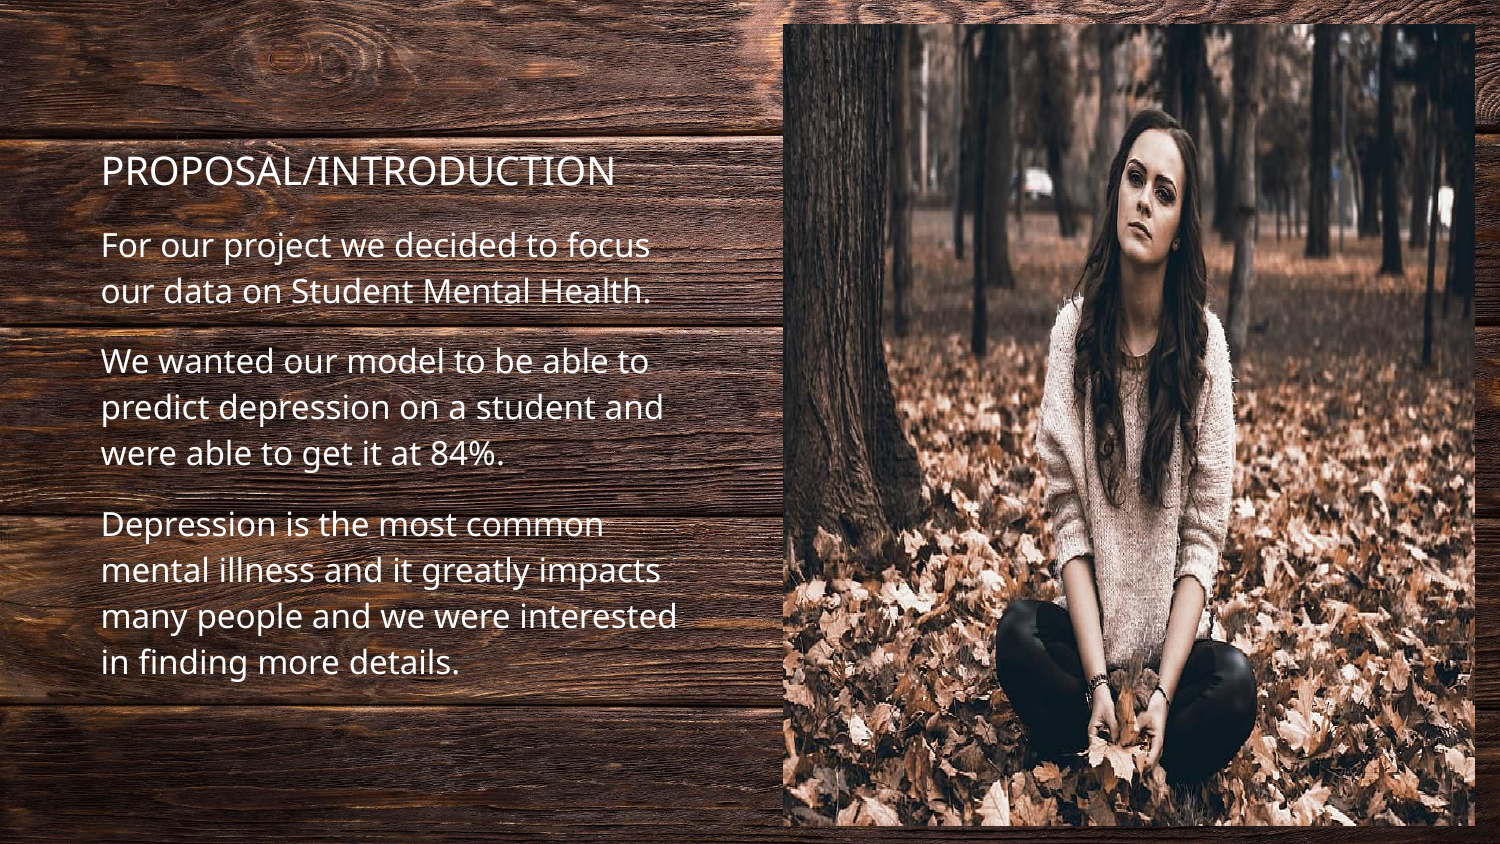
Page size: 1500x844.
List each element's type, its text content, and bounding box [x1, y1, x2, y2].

text_box PROPOSAL/INTRODUCTION For our project we decided to focus our data on Student Mental Health. We wanted our model to be able to predict depression on a student and were able to get it at 84%. Depression is the most common mental illness and it greatly impacts many people and we were interested in finding more details. [85, 123, 696, 697]
picture [0, 0, 1500, 844]
